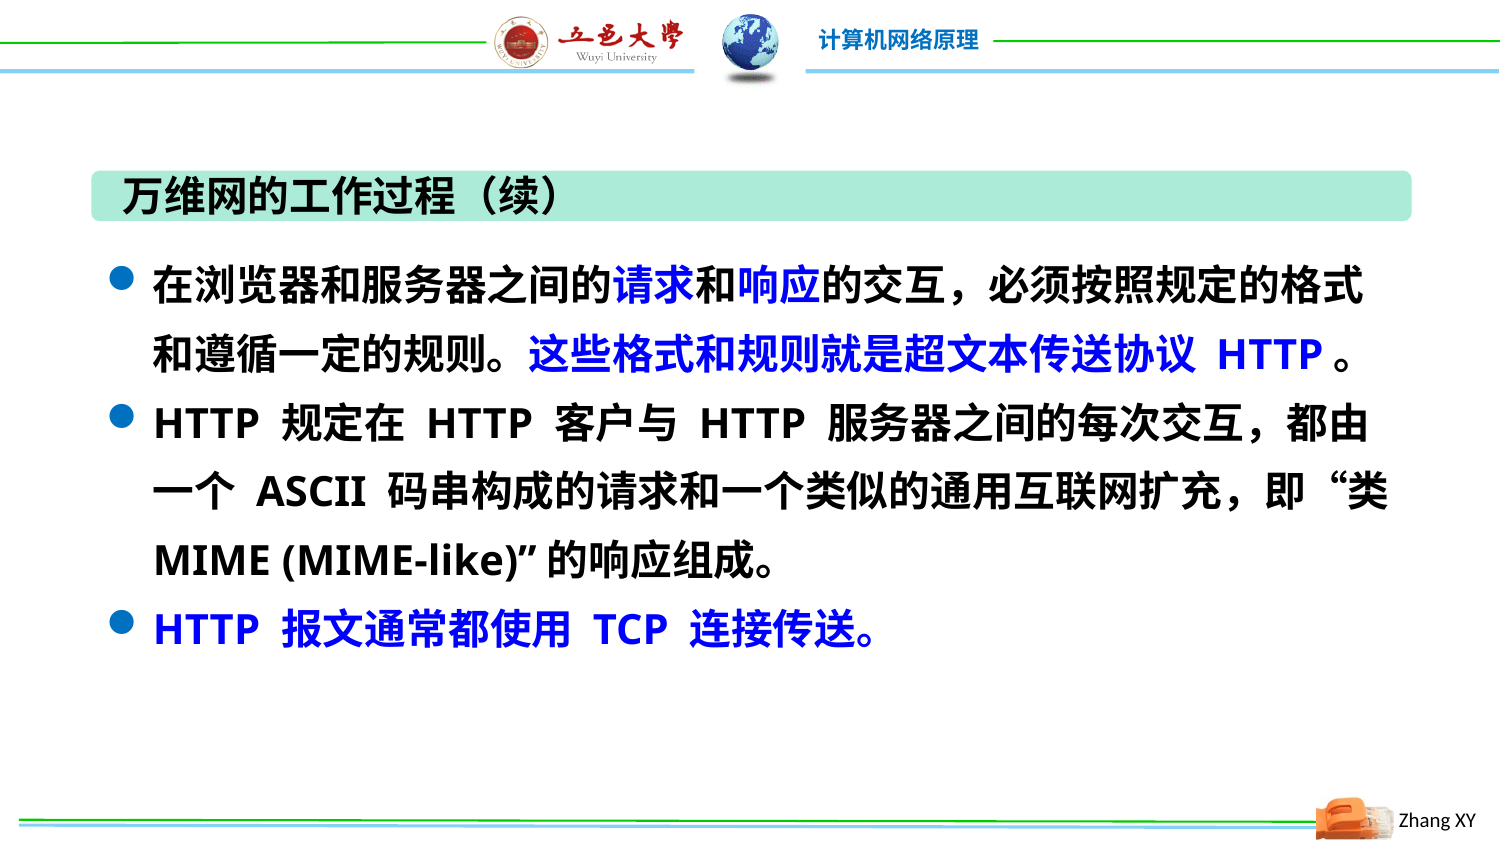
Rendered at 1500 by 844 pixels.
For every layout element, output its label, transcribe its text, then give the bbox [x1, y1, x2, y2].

text_box 万维网的工作过程（续） [107, 162, 597, 227]
text_box [597, 170, 1412, 222]
text_box [91, 170, 107, 222]
picture [1316, 796, 1394, 840]
picture [494, 15, 697, 69]
picture [720, 12, 780, 88]
text_box 在浏览器和服务器之间的请求和响应的交互，必须按照规定的格式和遵循一定的规则。这些格式和规则就是超文本传送协议 HTTP。 HTTP 规定在 HTTP 客户与 HTTP 服务器之间的每次交互，都由一个 ASCII 码串构成的请求和一个类似的通用互联网扩充，即“类 MIME (MIME-like)”的响应组成。 HTTP 报文通常都使用 TCP 连接传送。 [91, 232, 1412, 660]
